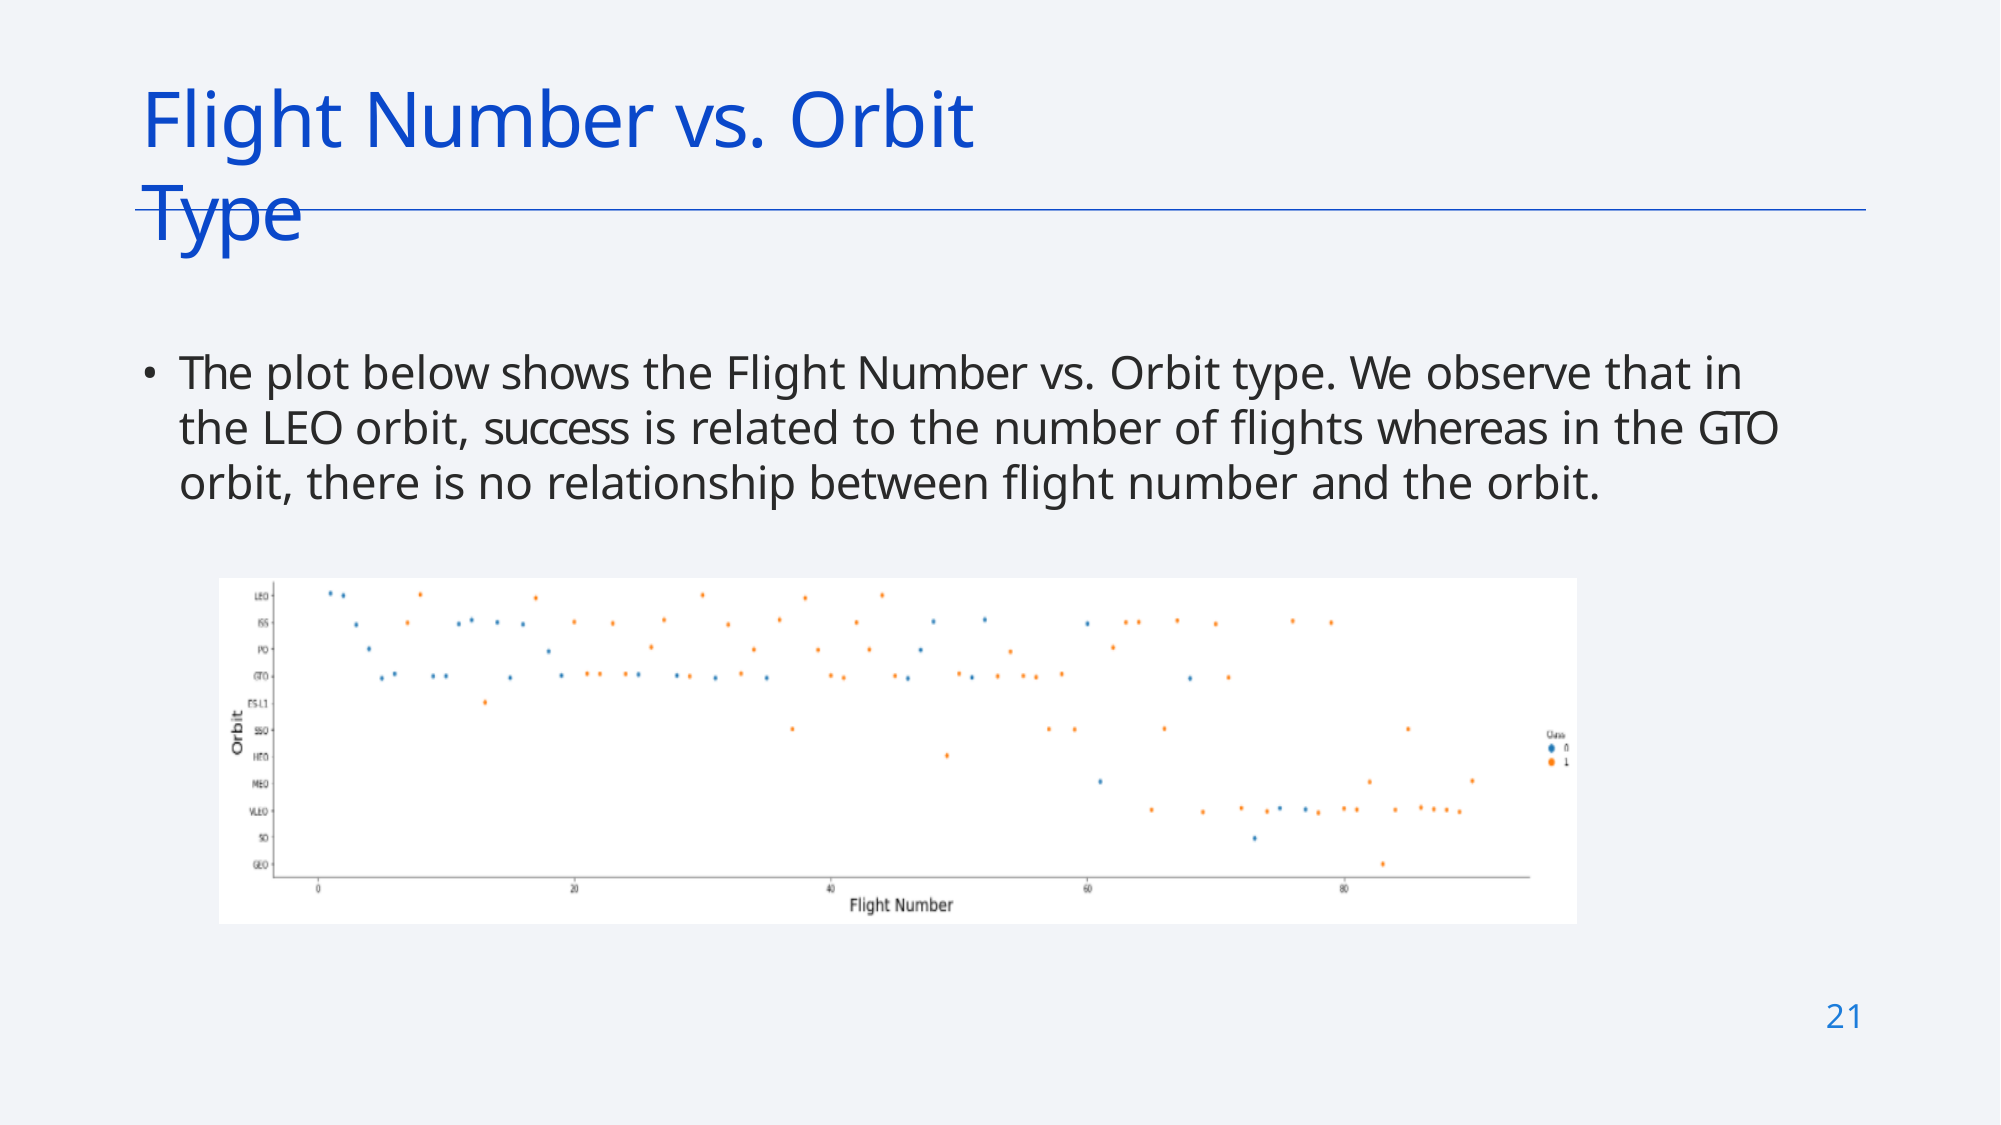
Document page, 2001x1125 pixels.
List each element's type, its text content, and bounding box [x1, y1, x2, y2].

text_box The plot below shows the Flight Number vs. Orbit type. We observe that in the LEO orbit, success is related to the number of flights whereas in the GTO orbit, there is no relationship between flight number and the orbit. [139, 341, 1819, 509]
picture [0, 0, 2000, 1125]
title Flight Number vs. Orbit Type [139, 68, 1095, 259]
slide_number 21 [1819, 1001, 1874, 1125]
